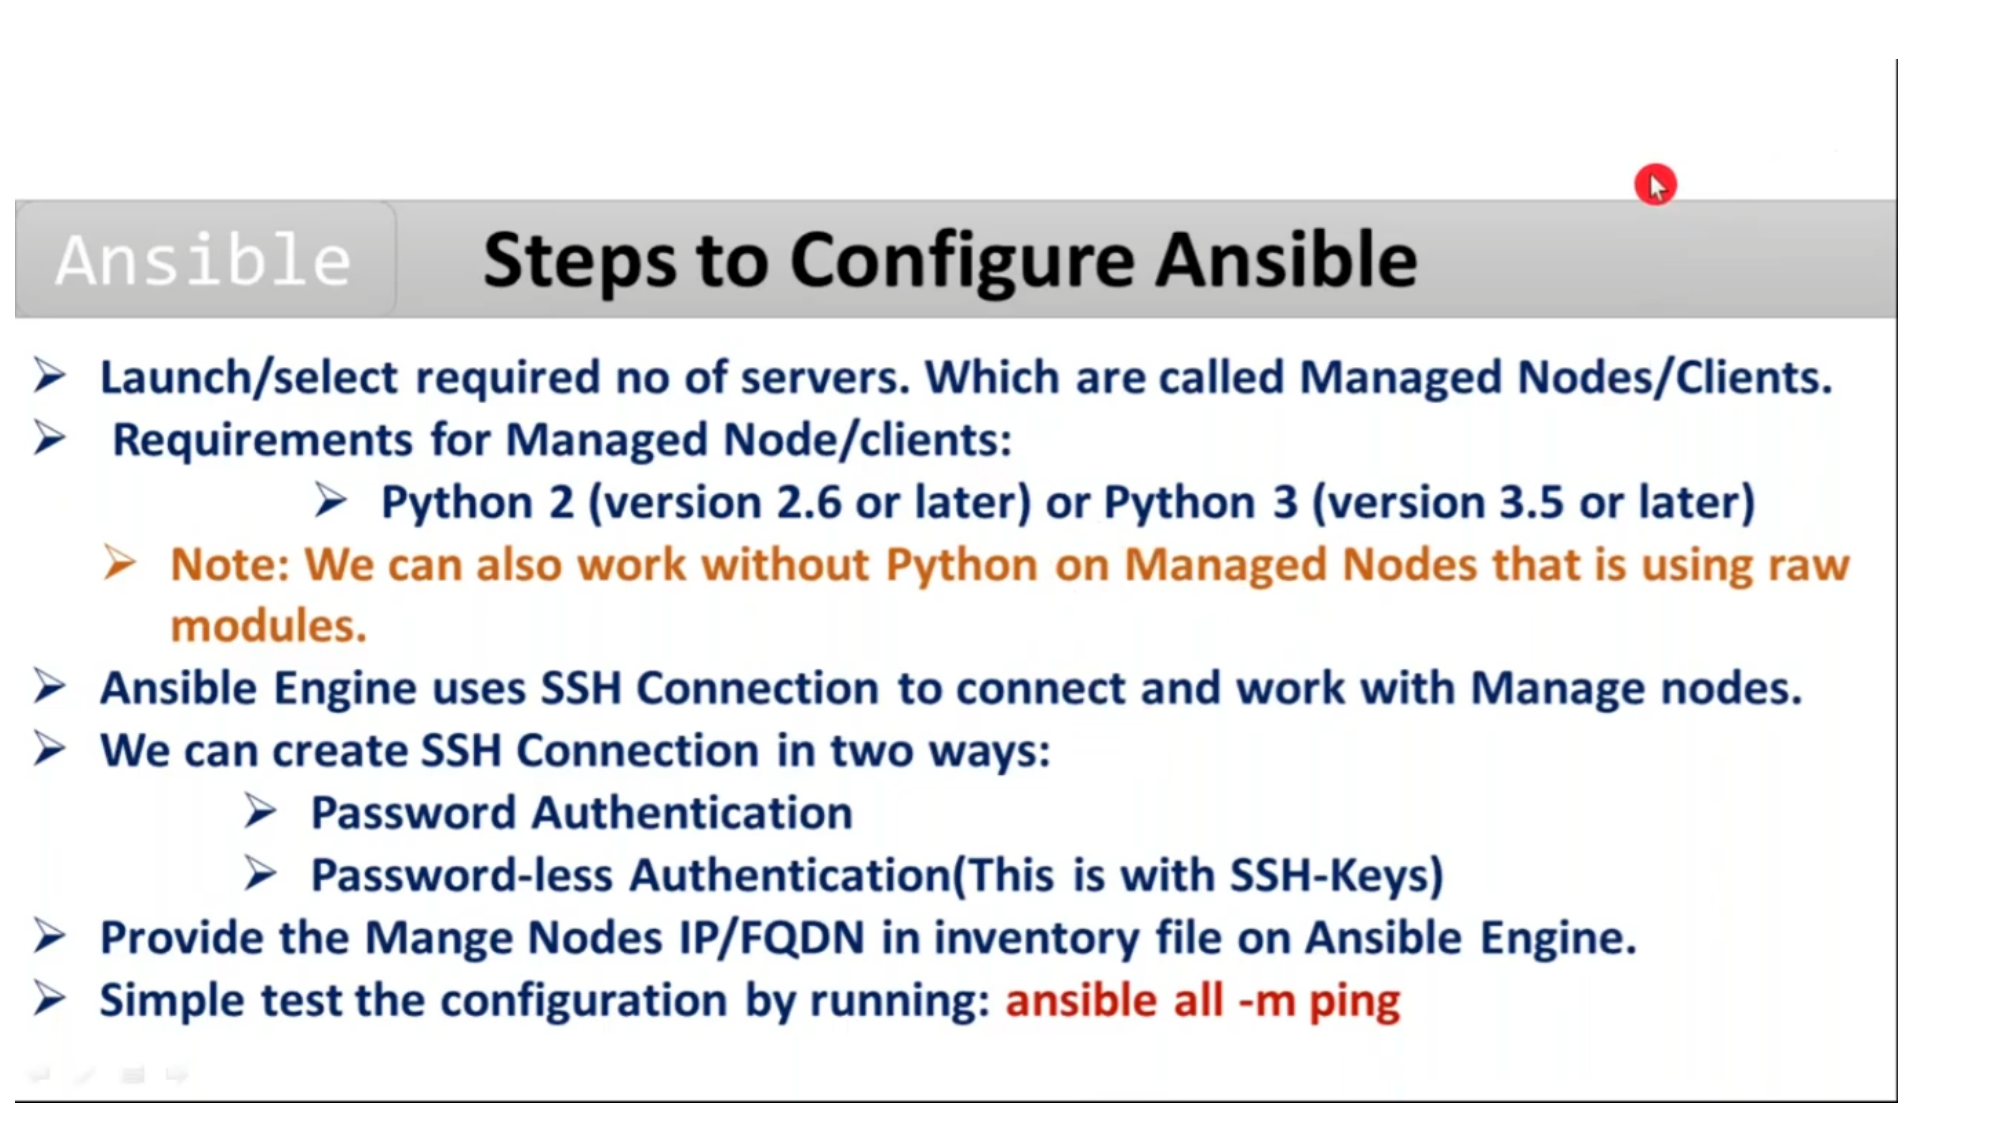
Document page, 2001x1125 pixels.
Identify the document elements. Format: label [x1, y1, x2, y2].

list [15, 59, 1898, 1103]
